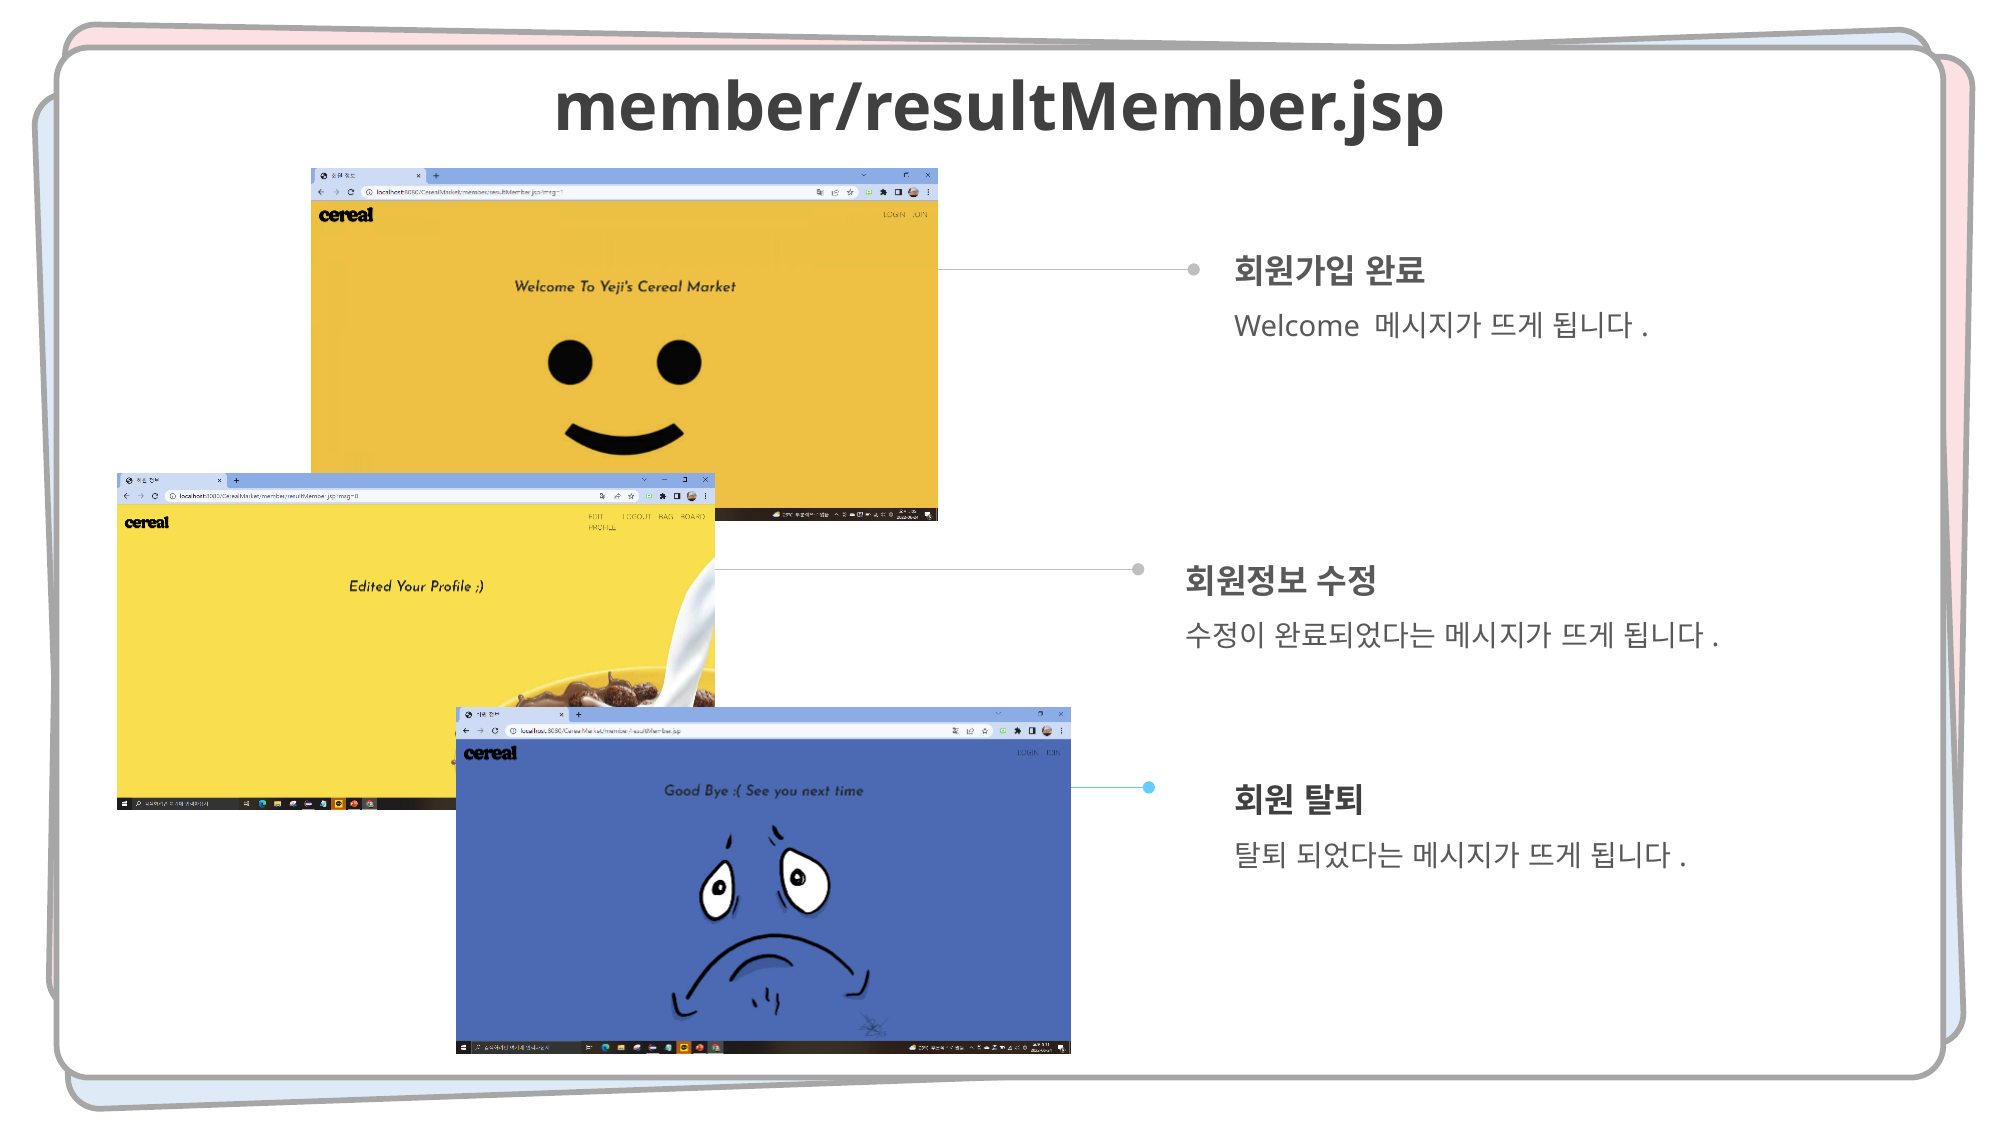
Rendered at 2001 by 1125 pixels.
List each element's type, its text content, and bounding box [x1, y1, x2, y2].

text_box 회원정보 수정 수정이 완료되었다는 메시지가 뜨게 됩니다. [1170, 532, 1781, 660]
text_box 회원가입 완료 Welcome 메시지가 뜨게 됩니다. [1219, 222, 1829, 350]
text_box [66, 1071, 982, 1110]
text_box [1935, 55, 1974, 863]
text_box [47, 680, 55, 999]
text_box [1945, 456, 1965, 1044]
text_box [1403, 28, 1930, 51]
text_box 회원 탈퇴 탈퇴 되었다는 메시지가 뜨게 됩니다. [1219, 752, 1829, 880]
text_box [63, 23, 1386, 57]
text_box [33, 94, 55, 737]
picture [117, 168, 1071, 1054]
text_box member/resultMember.jsp [55, 46, 1945, 1079]
